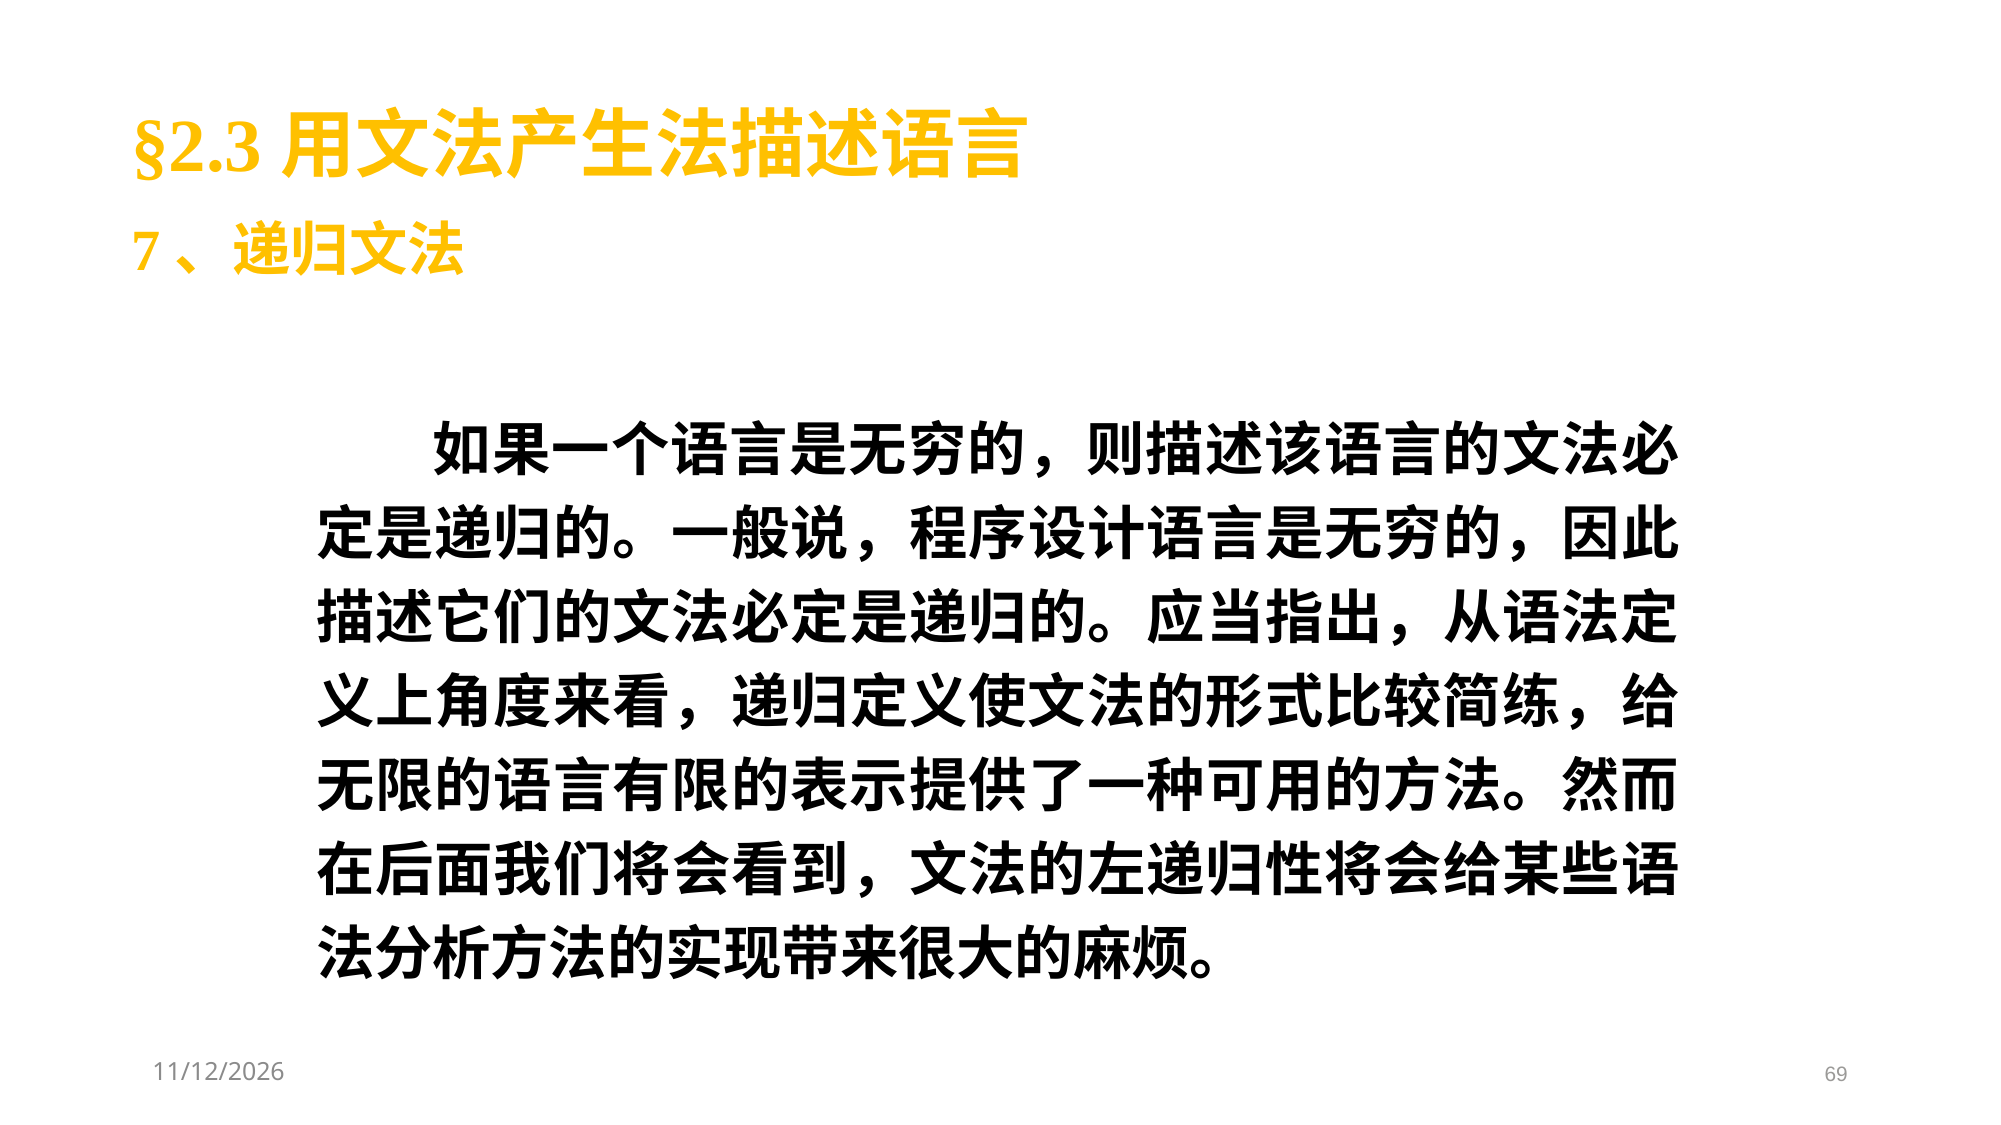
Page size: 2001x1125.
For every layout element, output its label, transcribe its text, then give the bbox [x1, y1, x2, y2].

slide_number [137, 1042, 588, 1103]
slide_number 69 [1412, 1042, 1863, 1103]
text_box §2.3用文法产生法描述语言 7、递归文法 [110, 71, 1561, 321]
text_box 如果一个语言是无穷的，则描述该语言的文法必定是递归的。一般说，程序设计语言是无穷的，因此描述它们的文法必定是递归的。应当指出，从语法定义上角度来看，递归定义使文法的形式比较简练，给无限的语言有限的表示提供了一种可用的方法。然而在后面我们将会看到，文法的左递归性将会给某些语法分析方法的实现带来很大的麻烦。 [301, 390, 1695, 994]
